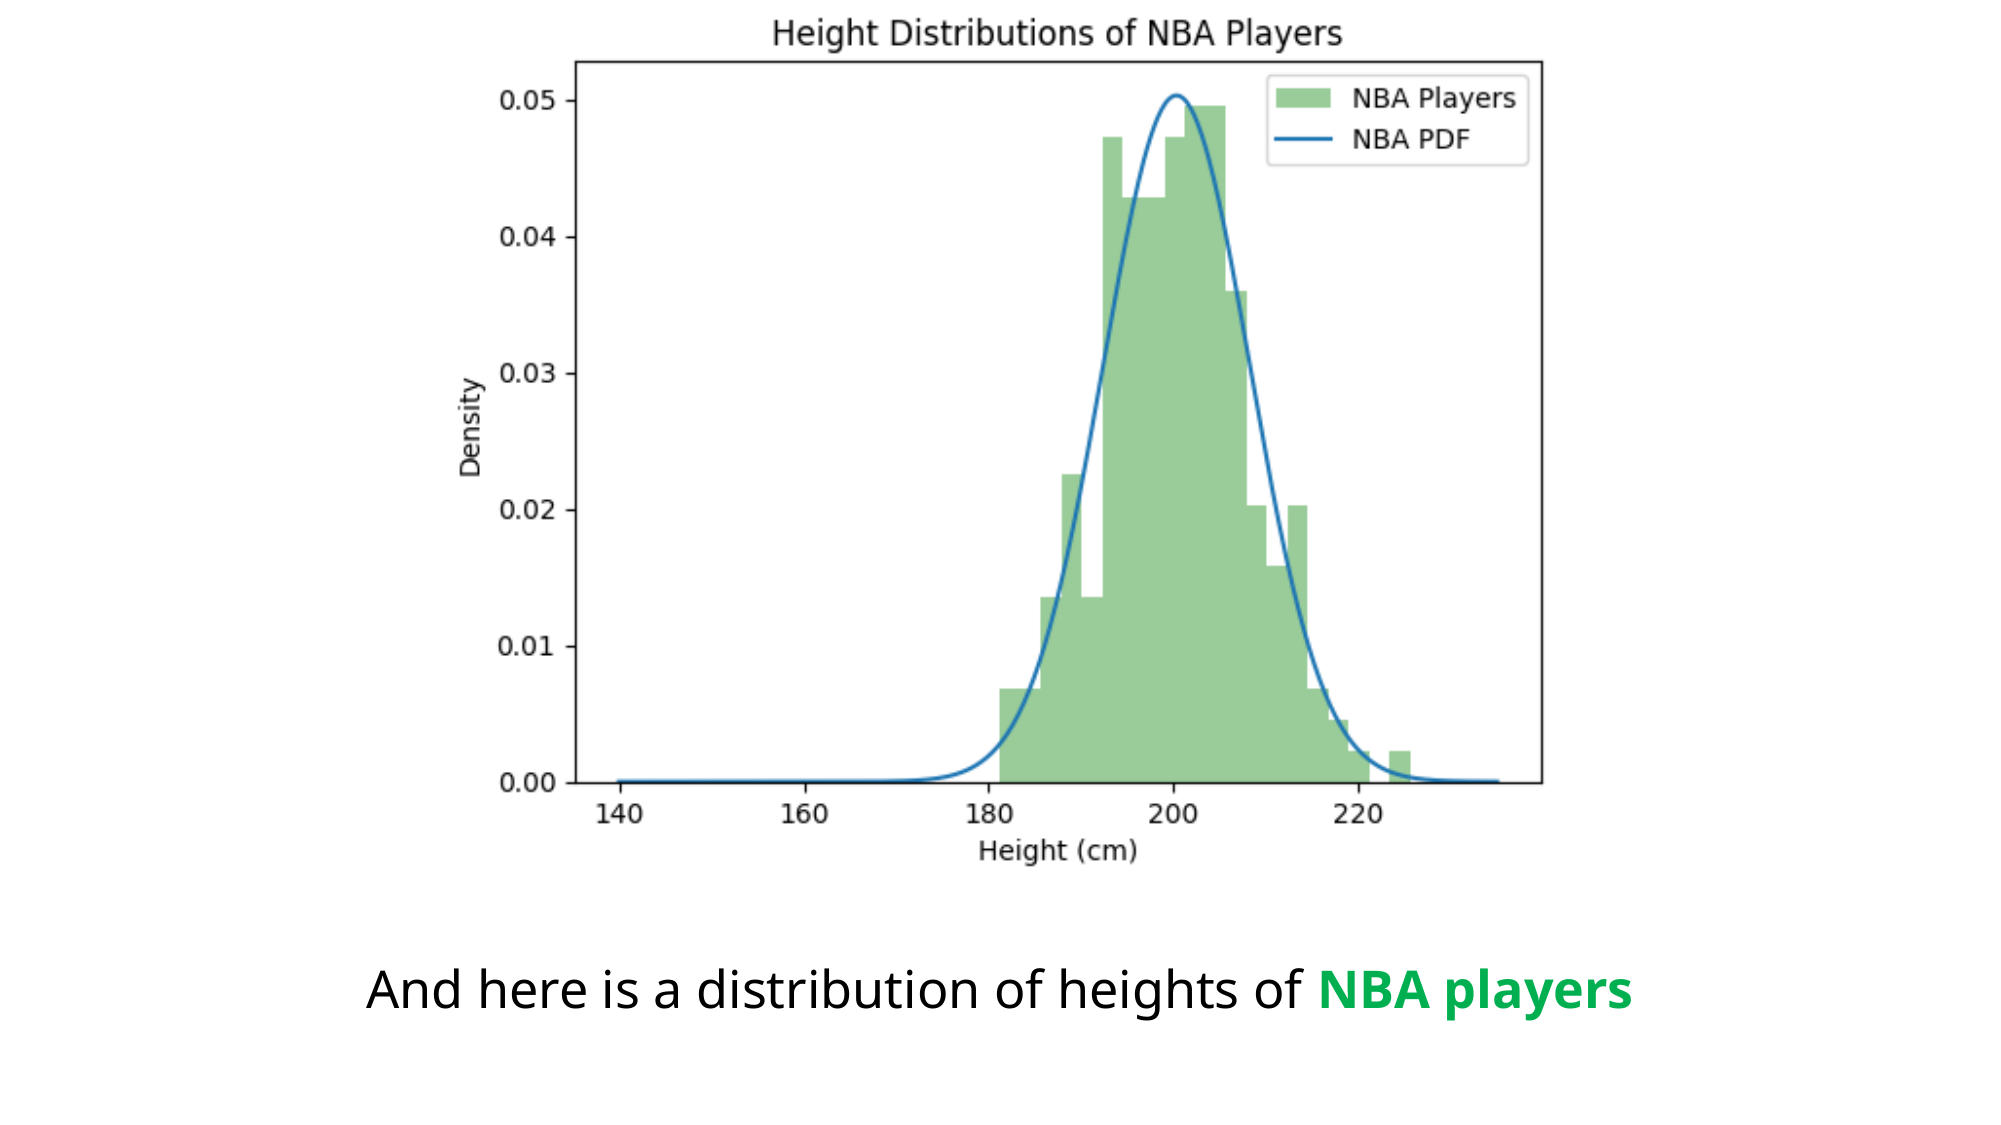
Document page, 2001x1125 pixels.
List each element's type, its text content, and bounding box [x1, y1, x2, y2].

text_box And here is a distribution of heights of NBA players [351, 949, 1649, 1027]
picture [438, 0, 1562, 887]
